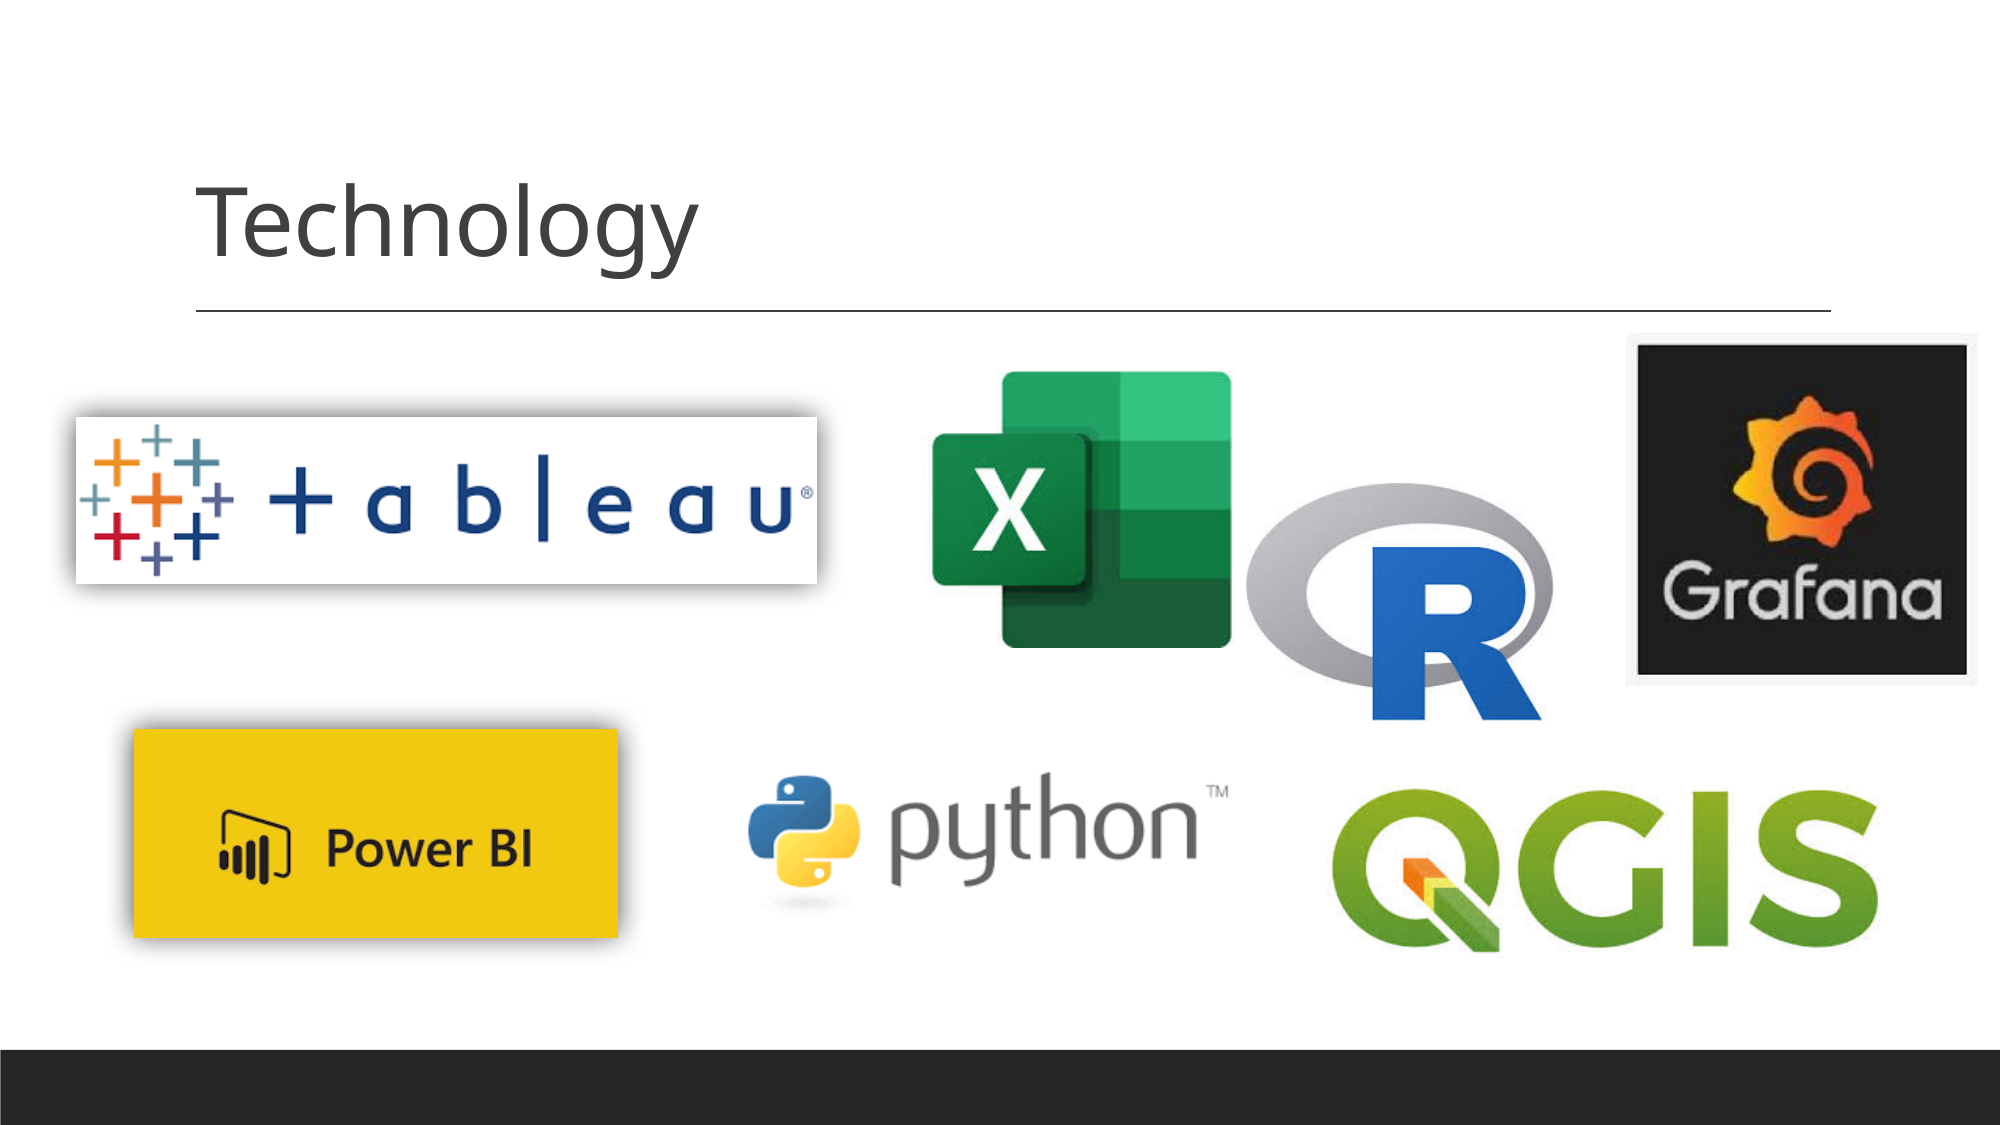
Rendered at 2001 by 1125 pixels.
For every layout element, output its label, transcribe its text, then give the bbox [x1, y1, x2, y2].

picture [1625, 333, 1979, 686]
title Technology [180, 47, 1830, 285]
picture [859, 370, 1554, 721]
picture [75, 417, 818, 584]
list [133, 729, 619, 938]
picture [669, 743, 1275, 948]
picture [1325, 784, 1886, 960]
